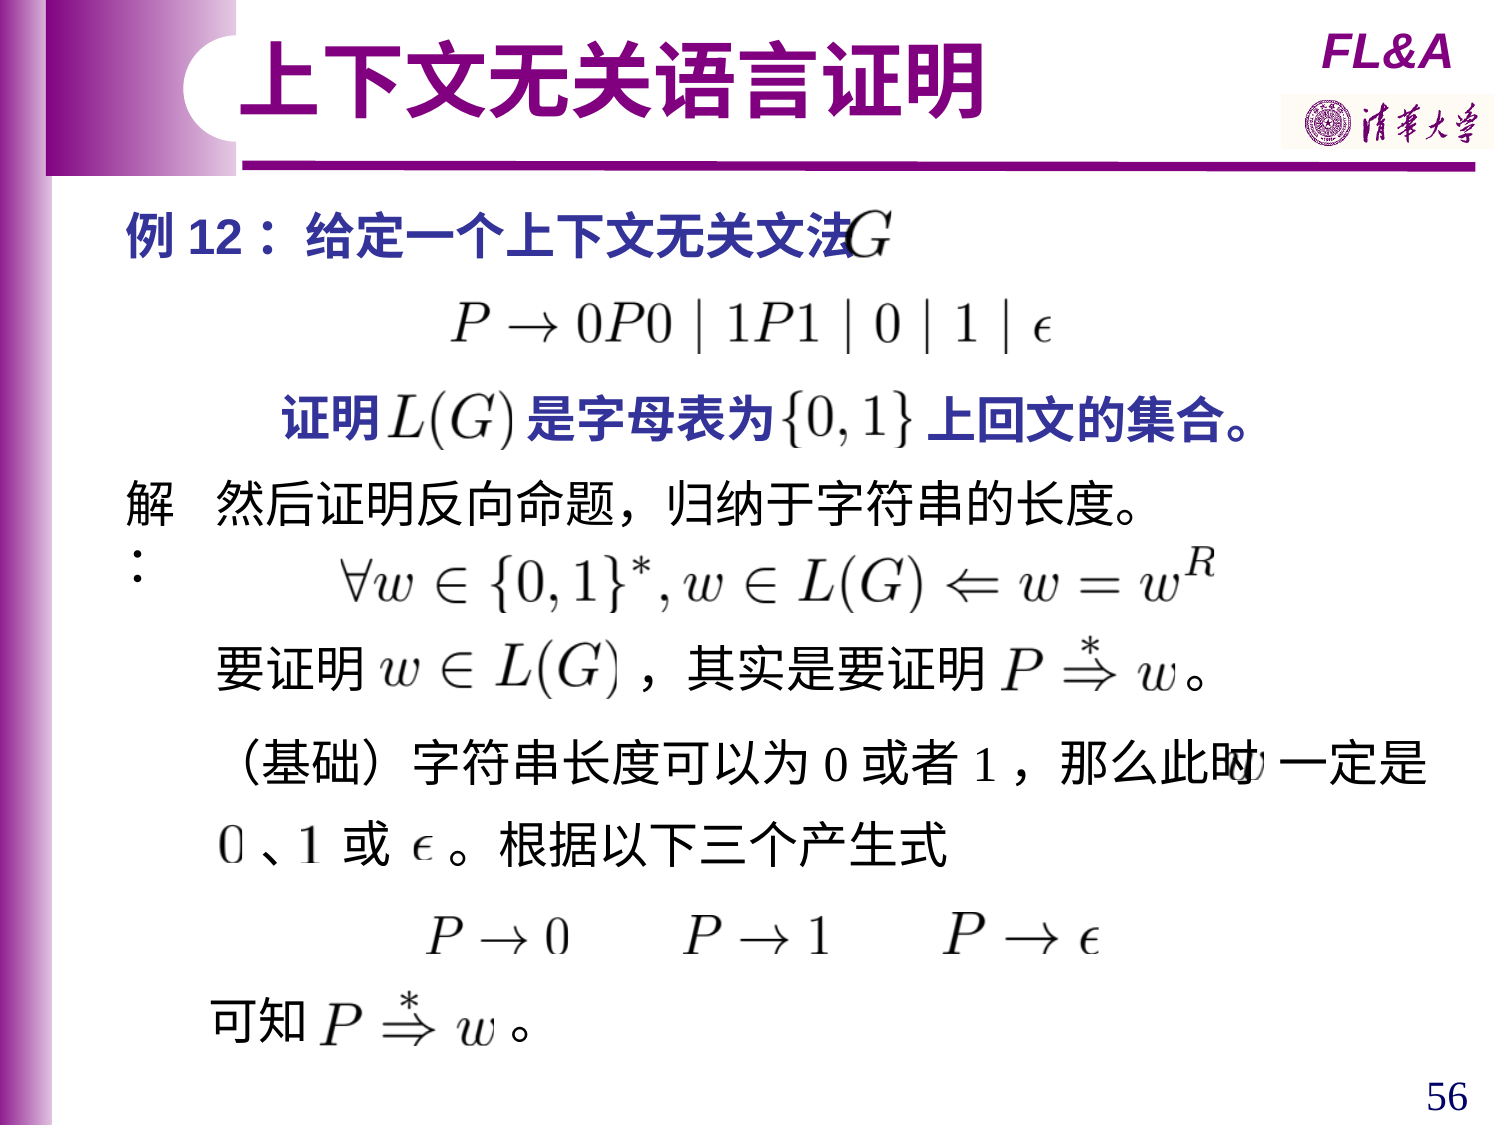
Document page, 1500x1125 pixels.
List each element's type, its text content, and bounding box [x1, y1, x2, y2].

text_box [200, 629, 1279, 708]
text_box 证明 [265, 379, 431, 465]
text_box 然后证明反向命题，归纳于字符串的长度。 [200, 465, 1219, 541]
text_box 解： [110, 464, 218, 600]
text_box 上下文无关语言证明 [222, 31, 1002, 137]
picture [340, 544, 1215, 614]
picture [1281, 94, 1495, 149]
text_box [193, 723, 1500, 1059]
text_box 是字母表为 [512, 380, 821, 465]
picture [448, 297, 1051, 354]
text_box 例12：给定一个上下文无关文法 [110, 197, 1128, 342]
text_box 56 [1411, 1067, 1500, 1125]
picture [781, 389, 912, 448]
picture [386, 389, 513, 451]
picture [844, 208, 892, 258]
text_box 上回文的集合。 [911, 380, 1341, 526]
